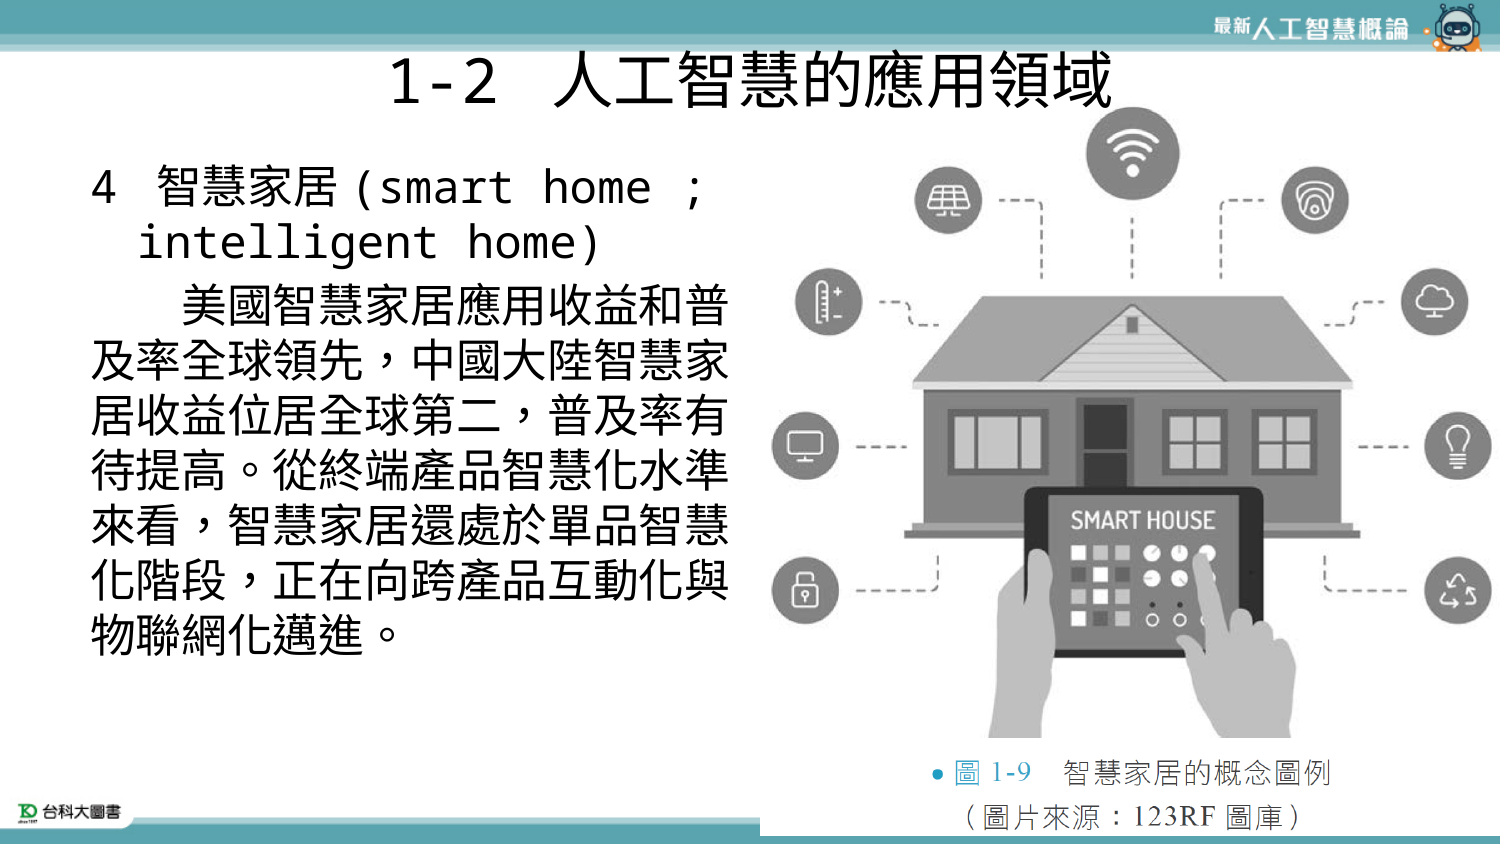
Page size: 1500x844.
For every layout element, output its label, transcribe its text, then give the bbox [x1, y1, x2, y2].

title 1-2 人工智慧的應用領域 [75, 8, 1425, 149]
picture [0, 0, 1500, 844]
list 4 智慧家居(smart home ; intelligent home) 美國智慧家居應用收益和普及率全球領先，中國大陸智慧家居收益位居全球第二，普及率有待提高。從終端產品智慧化水準來看，智慧家居還處於單品智慧化階段，正在向跨產品互動化與物聯網化邁進。 [75, 150, 750, 707]
